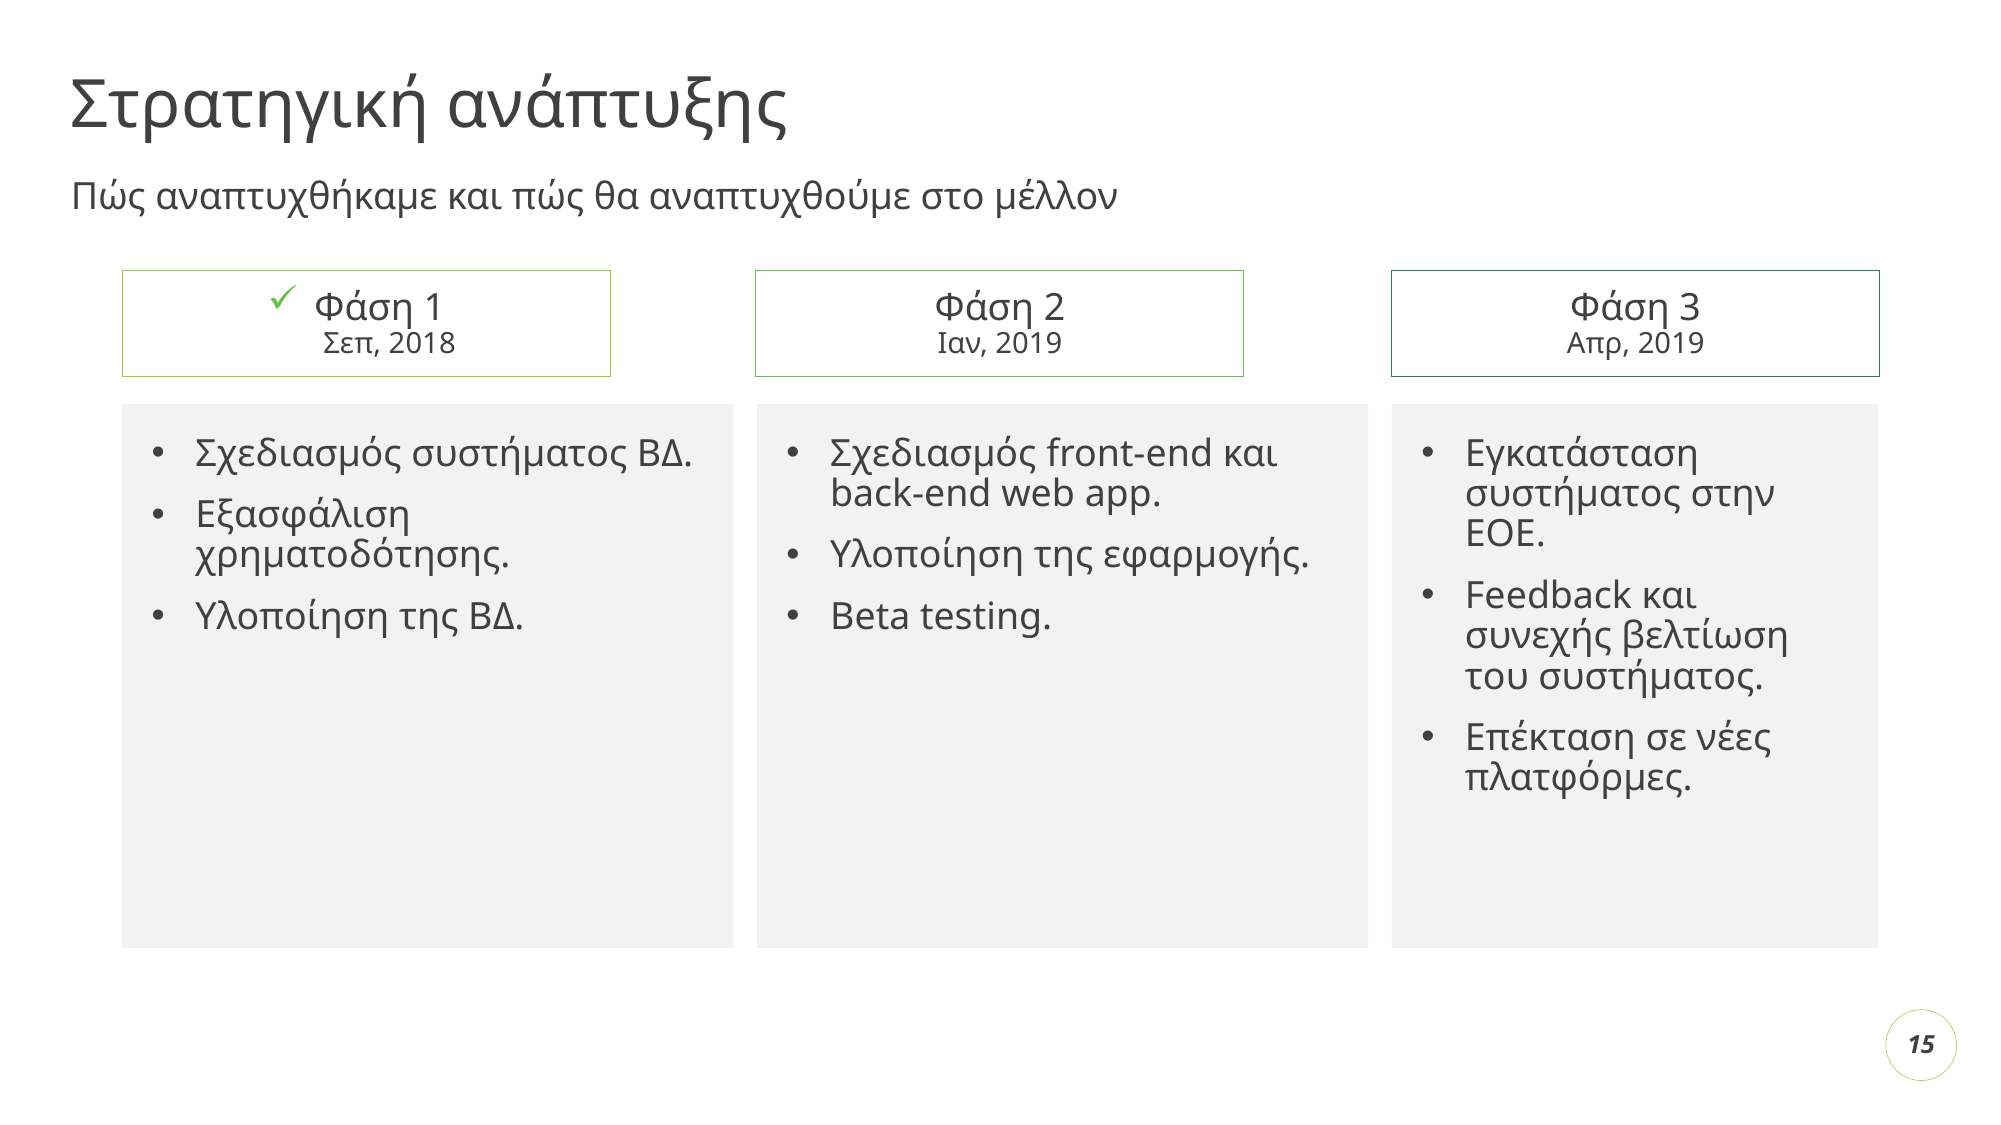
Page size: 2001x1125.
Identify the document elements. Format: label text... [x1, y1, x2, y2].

list Φάση 2 Ιαν, 2019 [755, 270, 1244, 377]
list Σχεδιασμός συστήματος ΒΔ. Εξασφάλιση χρηματοδότησης. Υλοποίηση της ΒΔ. [122, 404, 734, 948]
list Φάση 1 Σεπ, 2018 [122, 270, 611, 377]
list Σχεδιασμός front-end και back-end web app. Υλοποίηση της εφαρμογής. Beta testing. [756, 404, 1369, 948]
list Πώς αναπτυχθήκαμε και πώς θα αναπτυχθούμε στο μέλλον [70, 177, 1931, 223]
title Στρατηγική ανάπτυξης [70, 70, 1932, 142]
list Εγκατάσταση συστήματος στην ΕΟΕ. Feedback και συνεχής βελτίωση του συστήματος. Επέκταση σε νέες πλατφόρμες. [1391, 404, 1878, 948]
slide_number 15 [1885, 1009, 1957, 1081]
list Φάση 3 Απρ, 2019 [1391, 270, 1880, 377]
